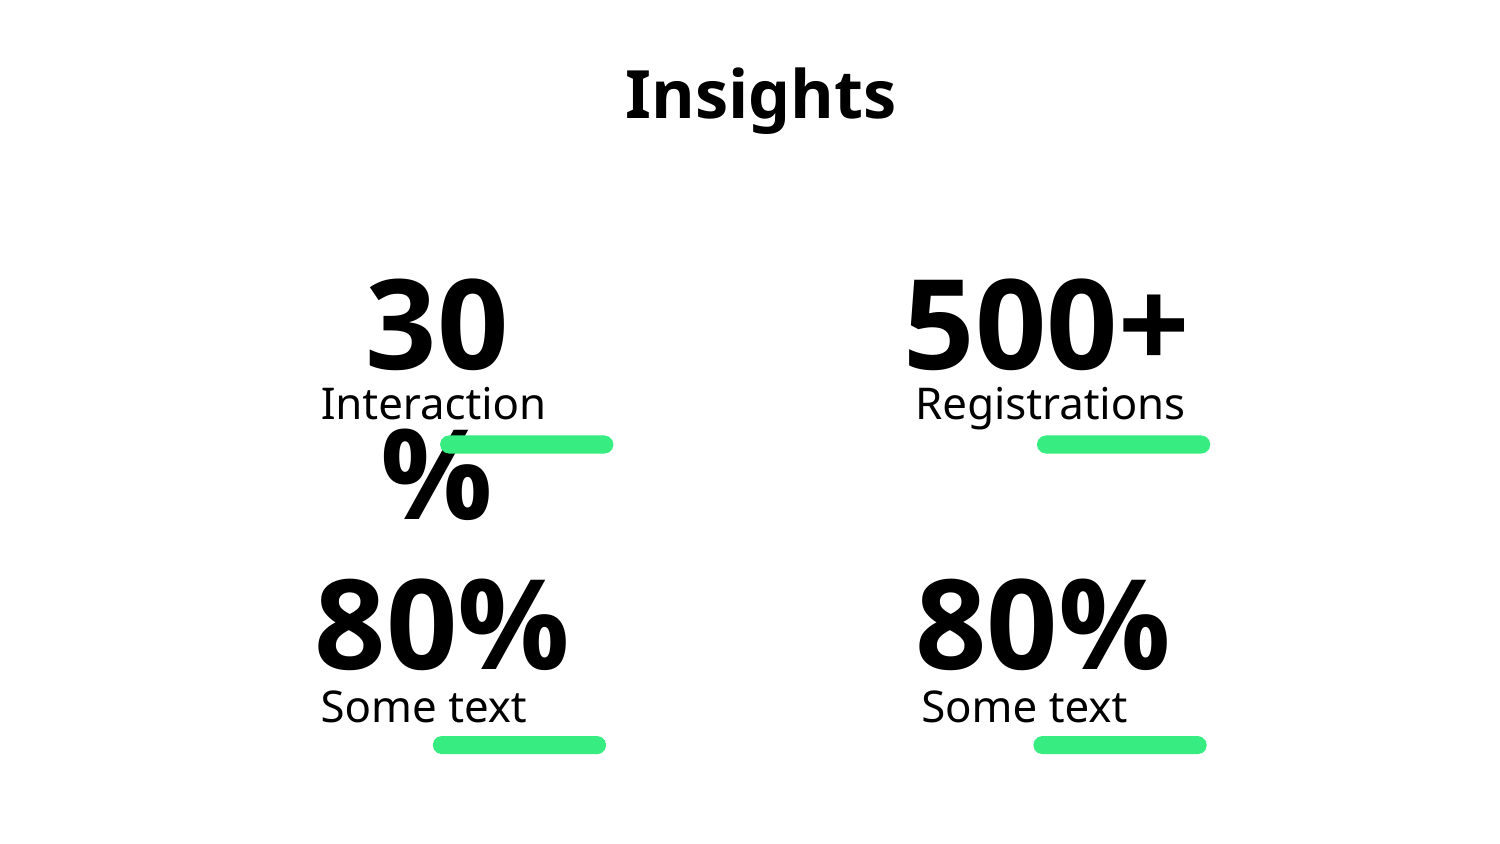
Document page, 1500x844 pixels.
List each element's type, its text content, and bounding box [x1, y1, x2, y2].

text_box [440, 435, 614, 454]
text_box Interaction [305, 361, 594, 444]
text_box Insights [193, 36, 1329, 147]
text_box 80% [273, 529, 612, 710]
text_box 30% [297, 229, 577, 529]
text_box [1033, 736, 1207, 755]
text_box Some text [305, 664, 626, 747]
text_box [1036, 435, 1211, 454]
text_box Some text [906, 664, 1227, 747]
text_box 80% [874, 529, 1212, 710]
text_box Registrations [890, 361, 1211, 444]
text_box [432, 736, 607, 755]
text_box 500+ [877, 229, 1216, 410]
